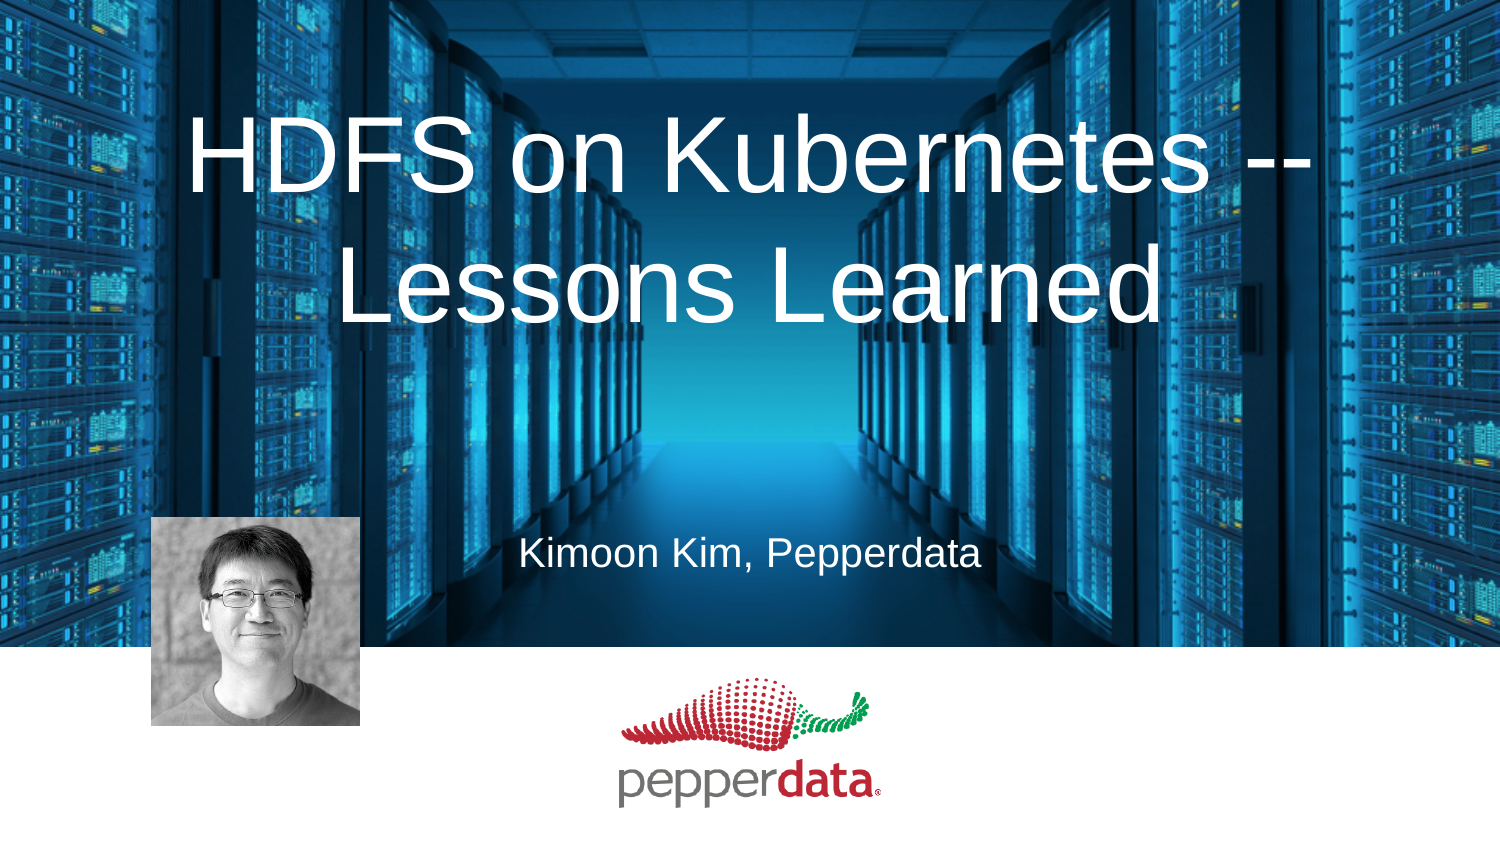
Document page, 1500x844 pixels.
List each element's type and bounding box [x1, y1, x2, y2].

picture [0, 0, 1500, 726]
picture [618, 676, 881, 808]
